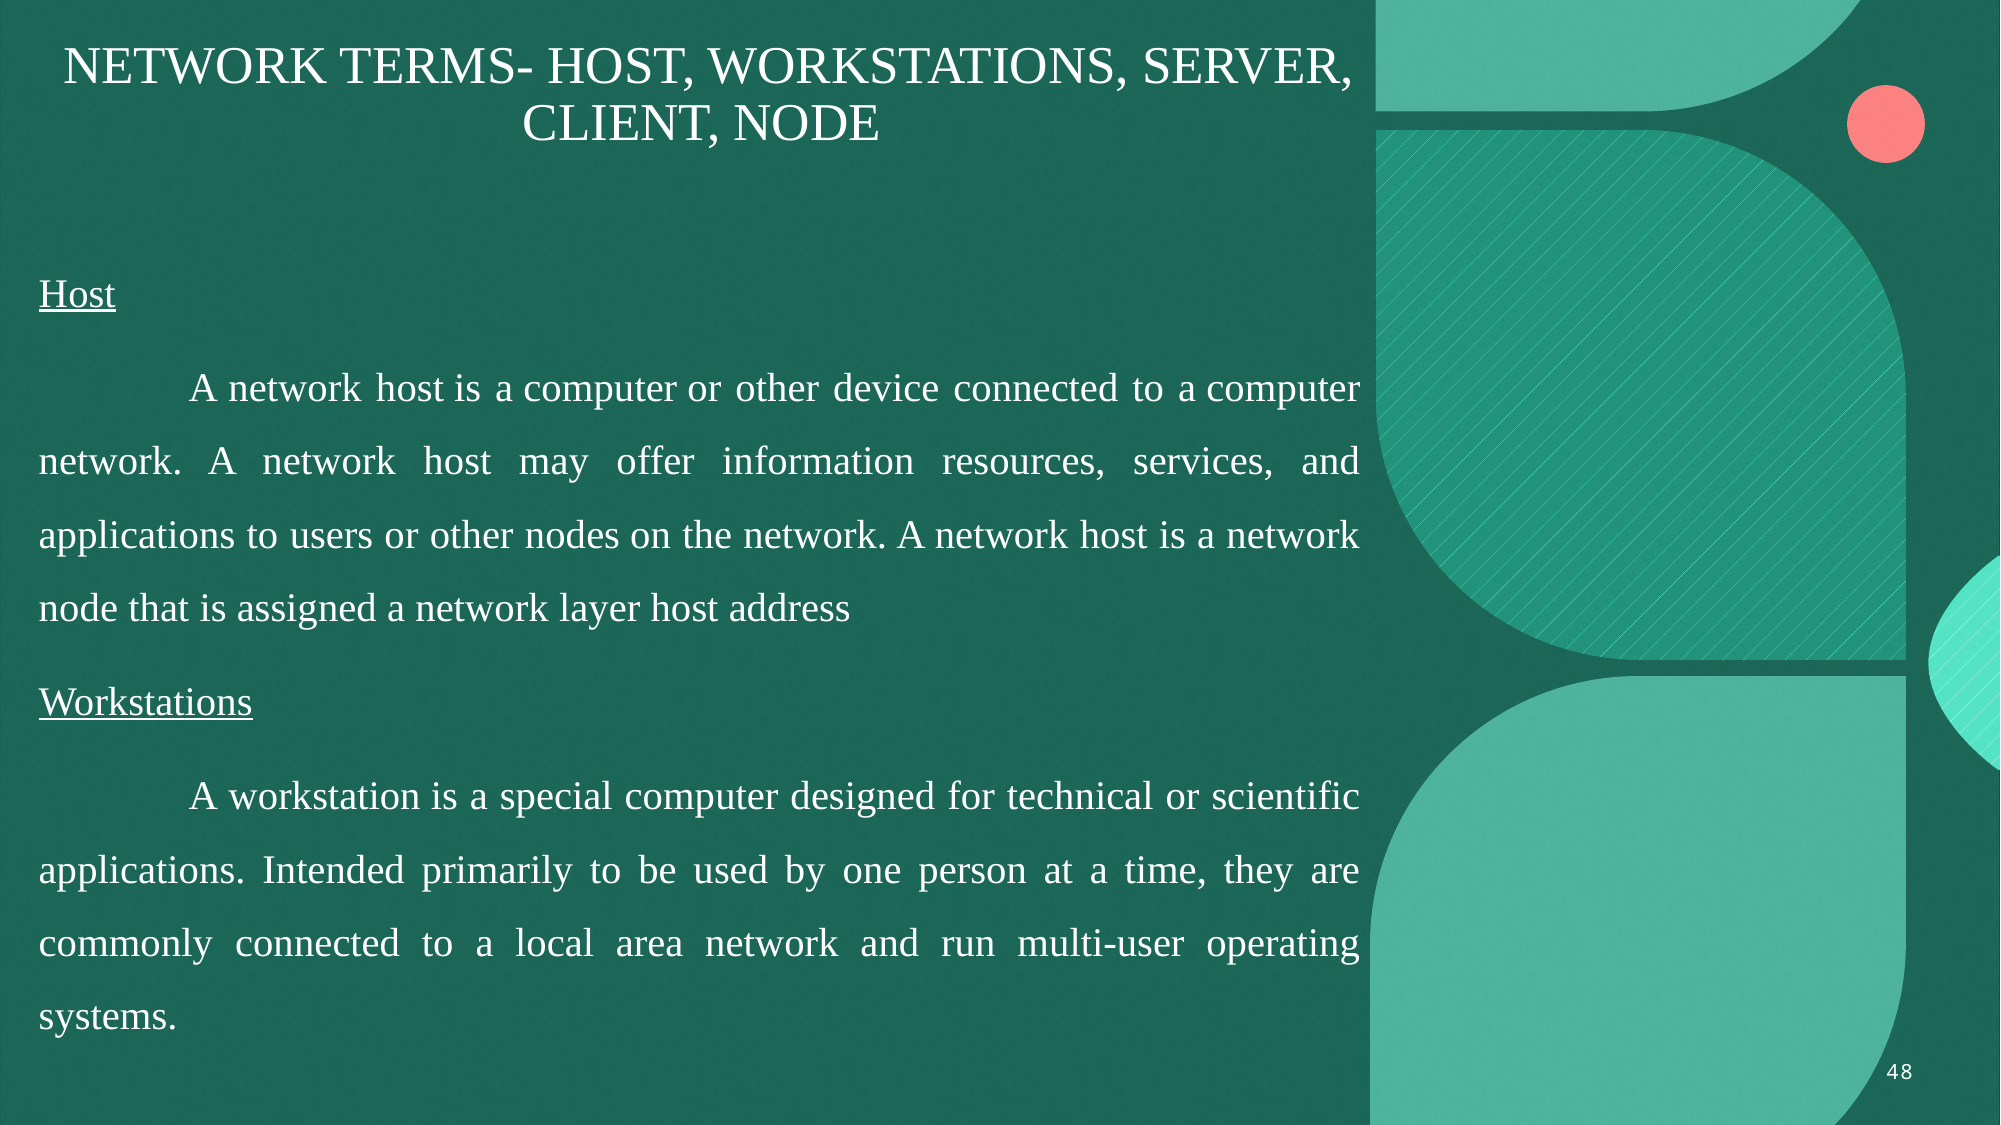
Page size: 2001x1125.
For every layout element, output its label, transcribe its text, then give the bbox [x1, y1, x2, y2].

list Host A network host is a computer or other device connected to a computer network. A network host may offer information resources, services, and applications to users or other nodes on the network. A network host is a network node that is assigned a network layer host address Workstations A workstation is a special computer designed for technical or scientific applications. Intended primarily to be used by one person at a time, they are commonly connected to a local area network and run multi-user operating systems. [23, 234, 1377, 1081]
slide_number 48 [1796, 1042, 1928, 1103]
title NETWORK TERMS- HOST, WORKSTATIONS, SERVER, CLIENT, NODE [31, 29, 1385, 160]
